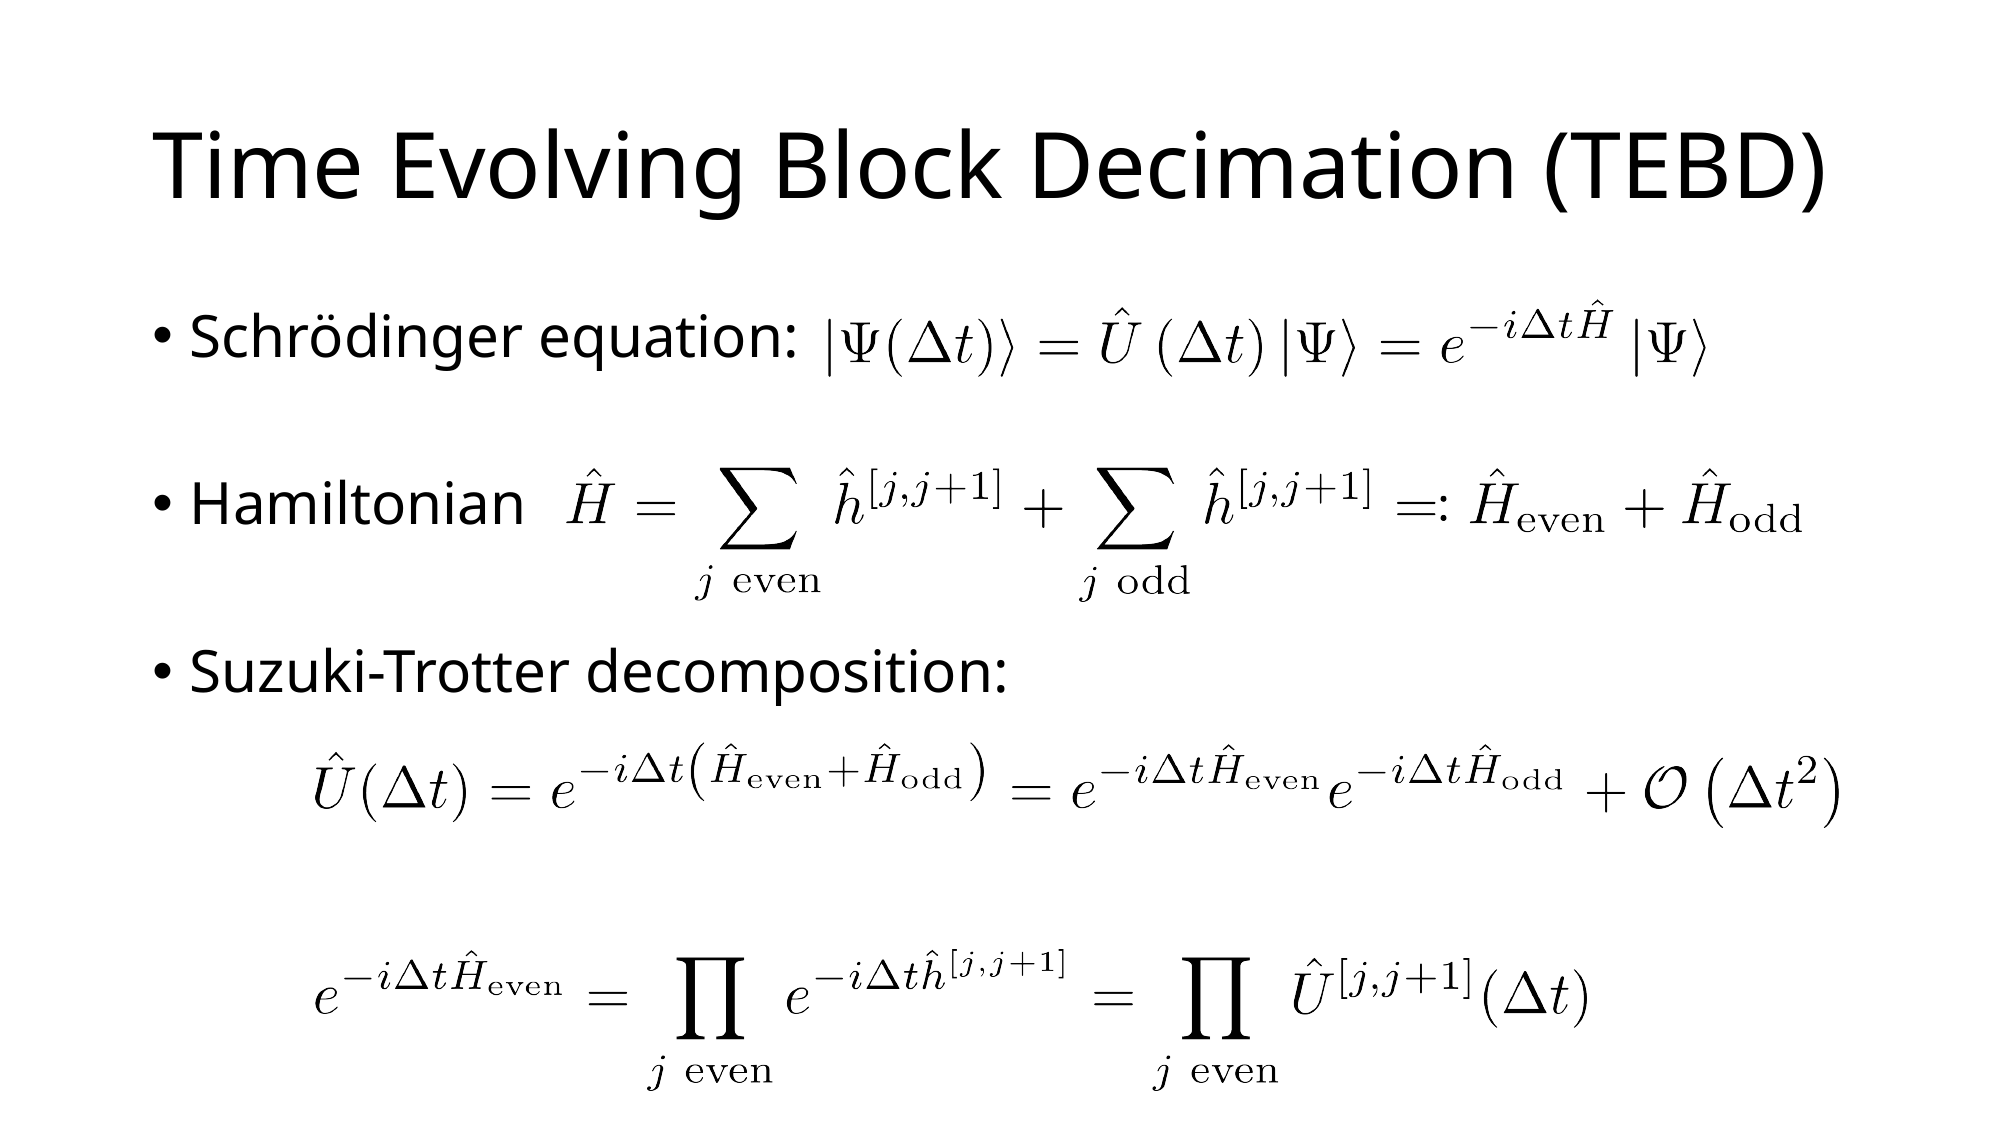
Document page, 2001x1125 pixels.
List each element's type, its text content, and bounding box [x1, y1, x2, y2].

picture [315, 741, 1840, 828]
picture [827, 298, 1707, 378]
picture [565, 467, 1802, 603]
title Time Evolving Block Decimation (TEBD) [137, 59, 1863, 278]
list Schrödinger equation: Hamiltonian Suzuki-Trotter decomposition: [137, 299, 1863, 1014]
picture [315, 948, 1588, 1091]
